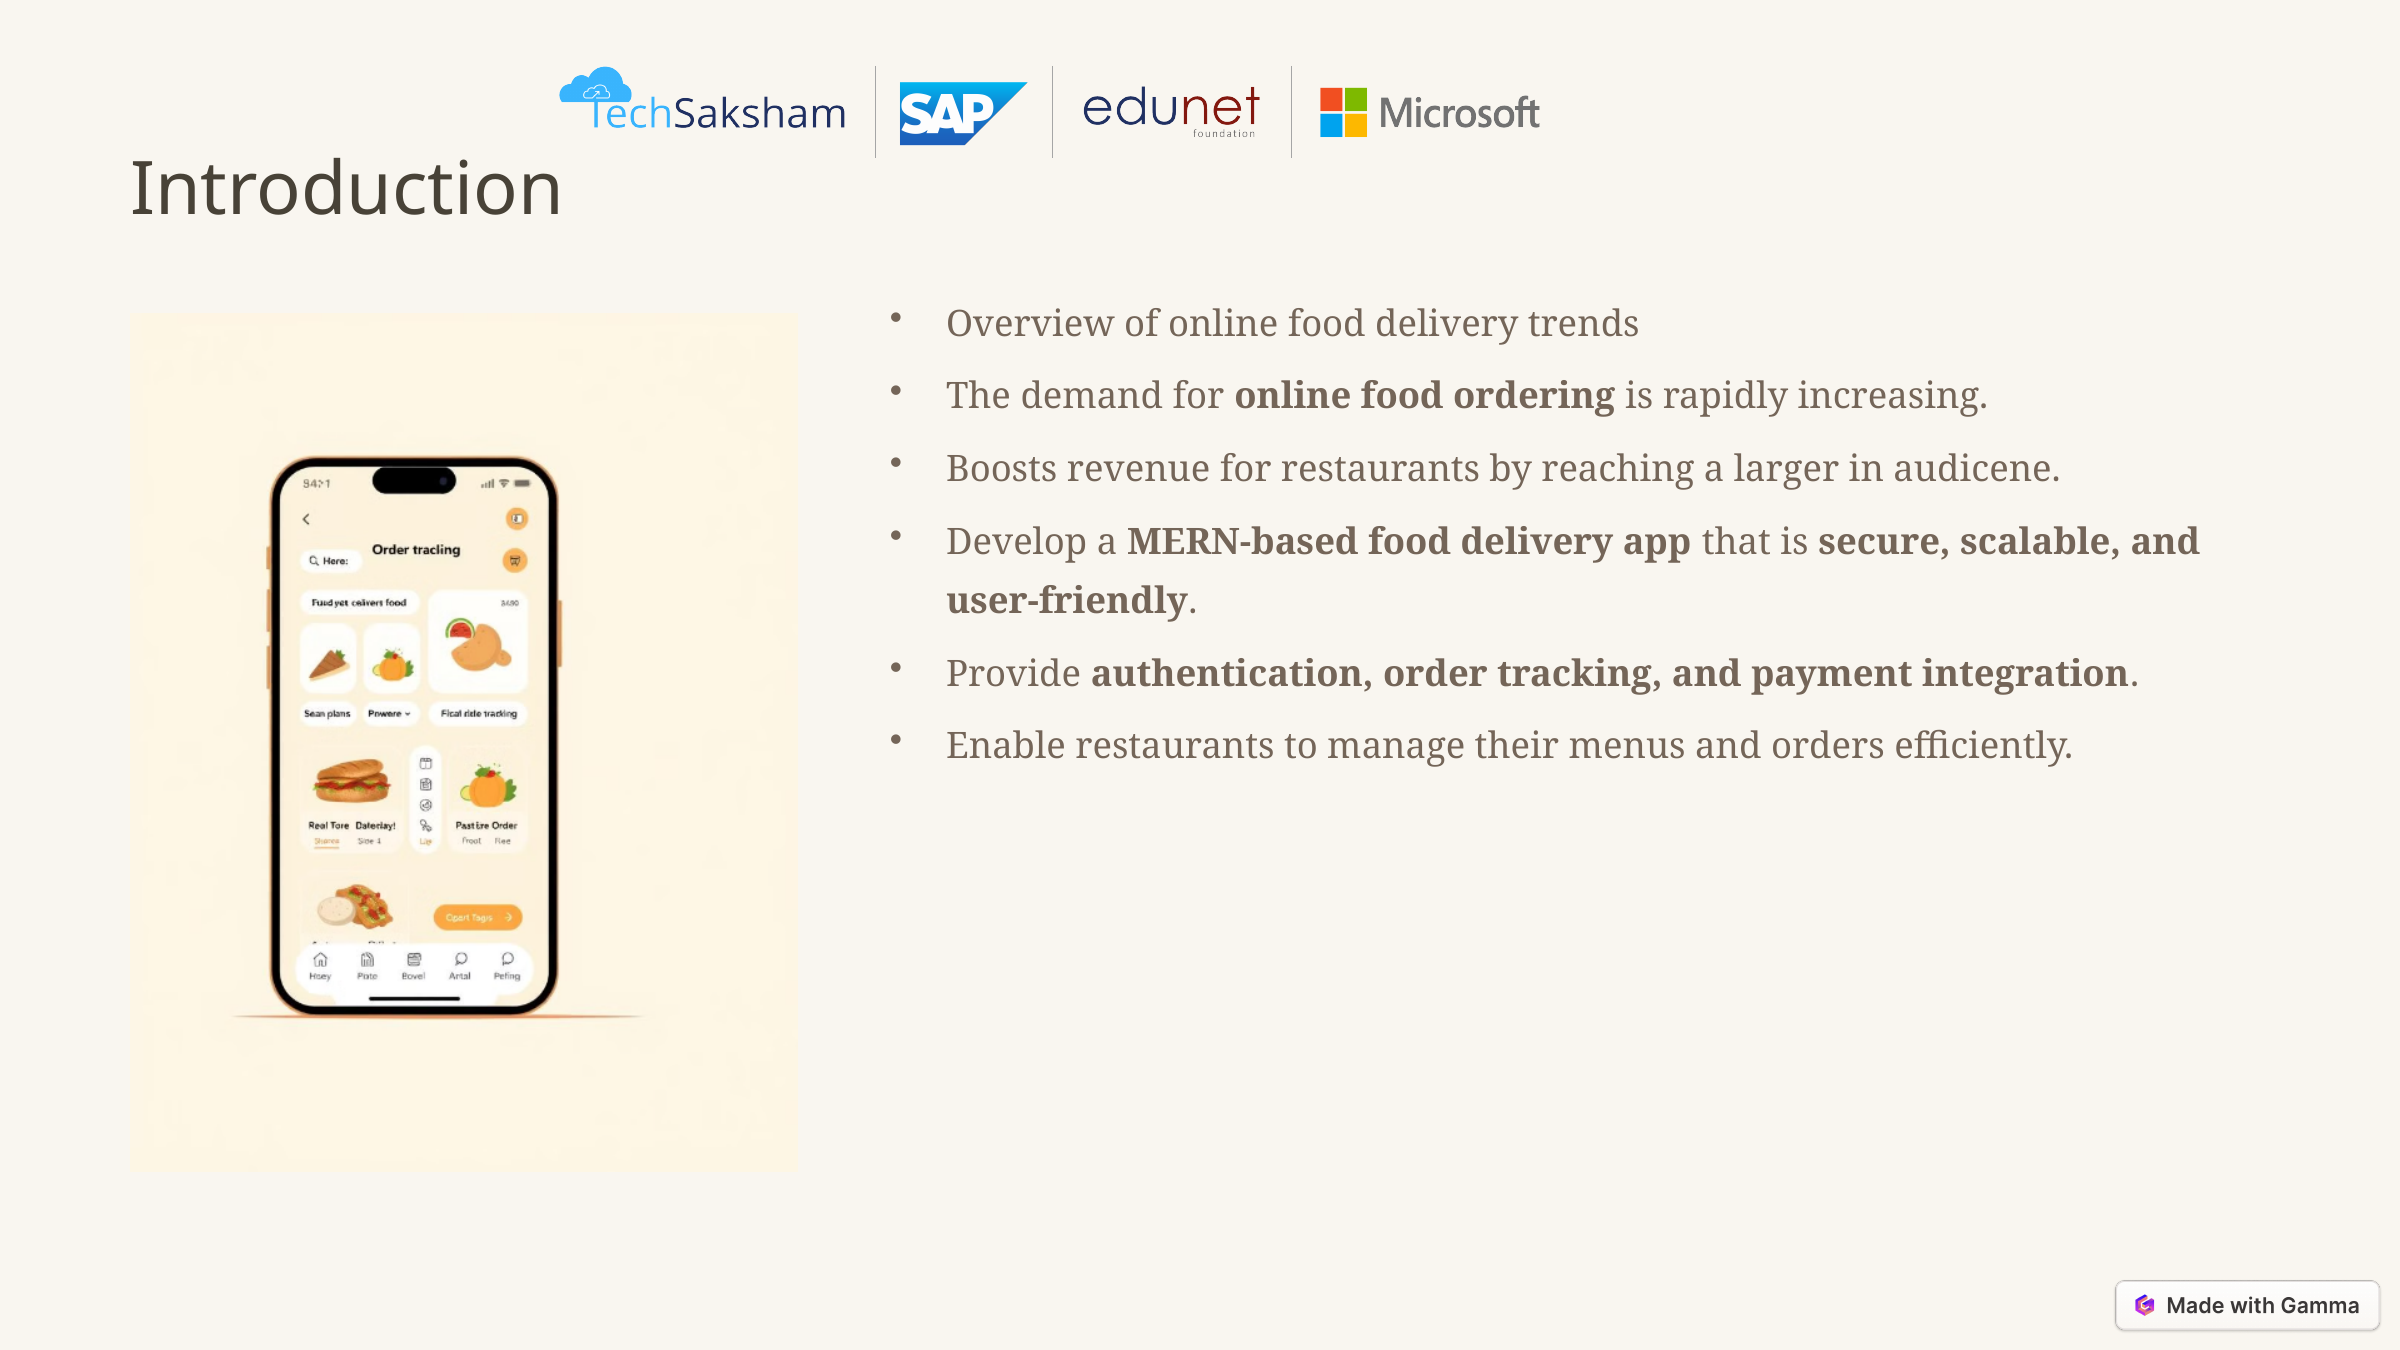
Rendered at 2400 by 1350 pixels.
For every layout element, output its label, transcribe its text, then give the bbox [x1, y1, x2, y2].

text_box The demand for online food ordering is rapidly increasing. [889, 356, 2271, 417]
picture [2106, 1271, 2389, 1339]
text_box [553, 59, 1546, 159]
text_box Introduction [130, 136, 875, 230]
text_box Boosts revenue for restaurants by reaching a larger in audicene. [889, 429, 2271, 489]
text_box Enable restaurants to manage their menus and orders efficiently. [889, 706, 2271, 767]
picture [130, 313, 798, 1172]
text_box Provide authentication, order tracking, and payment integration. [889, 634, 2271, 694]
text_box Develop a MERN-based food delivery app that is secure, scalable, and user-friendly. [889, 502, 2271, 622]
text_box Overview of online food delivery trends [889, 284, 2271, 344]
